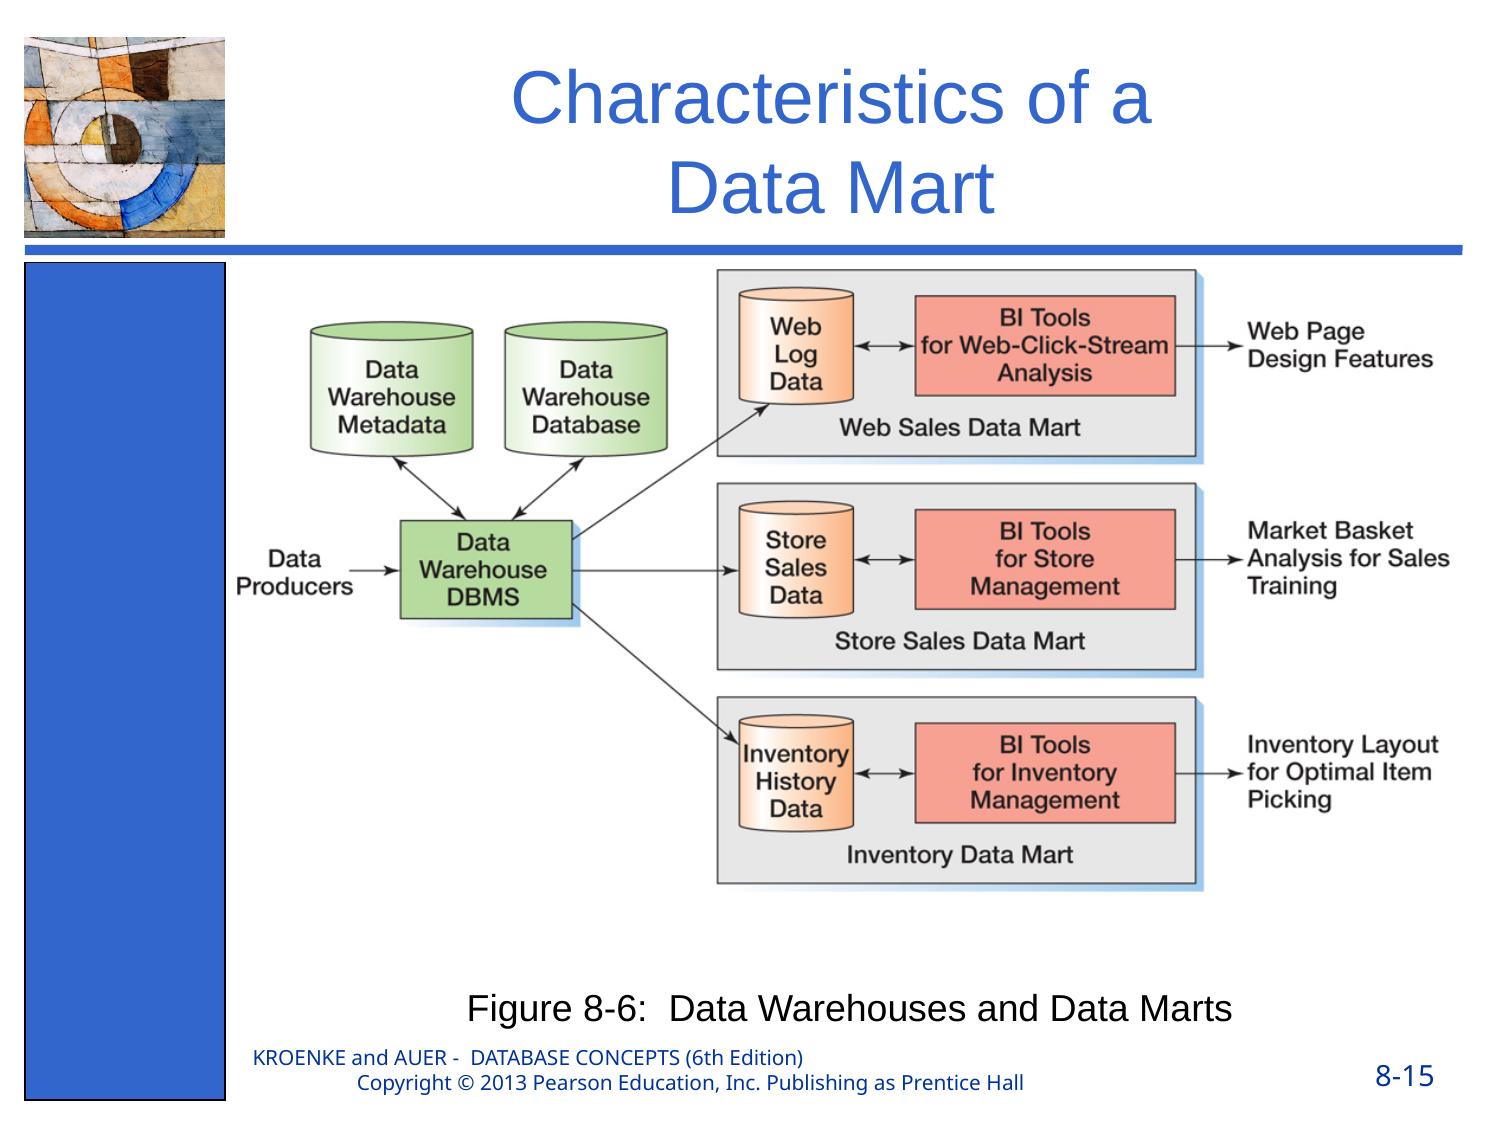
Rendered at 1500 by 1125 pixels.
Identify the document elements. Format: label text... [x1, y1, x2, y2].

text_box Figure 8-6: Data Warehouses and Data Marts [451, 976, 1249, 1036]
picture [24, 37, 225, 238]
title Characteristics of a Data Mart [237, 44, 1426, 233]
footer KROENKE and AUER - DATABASE CONCEPTS (6th Edition) Copyright © 2013 Pearson Education, Inc. Publishing as Prentice Hall [237, 1037, 1088, 1104]
slide_number 8-15 [1287, 1049, 1451, 1103]
picture [237, 269, 1450, 901]
